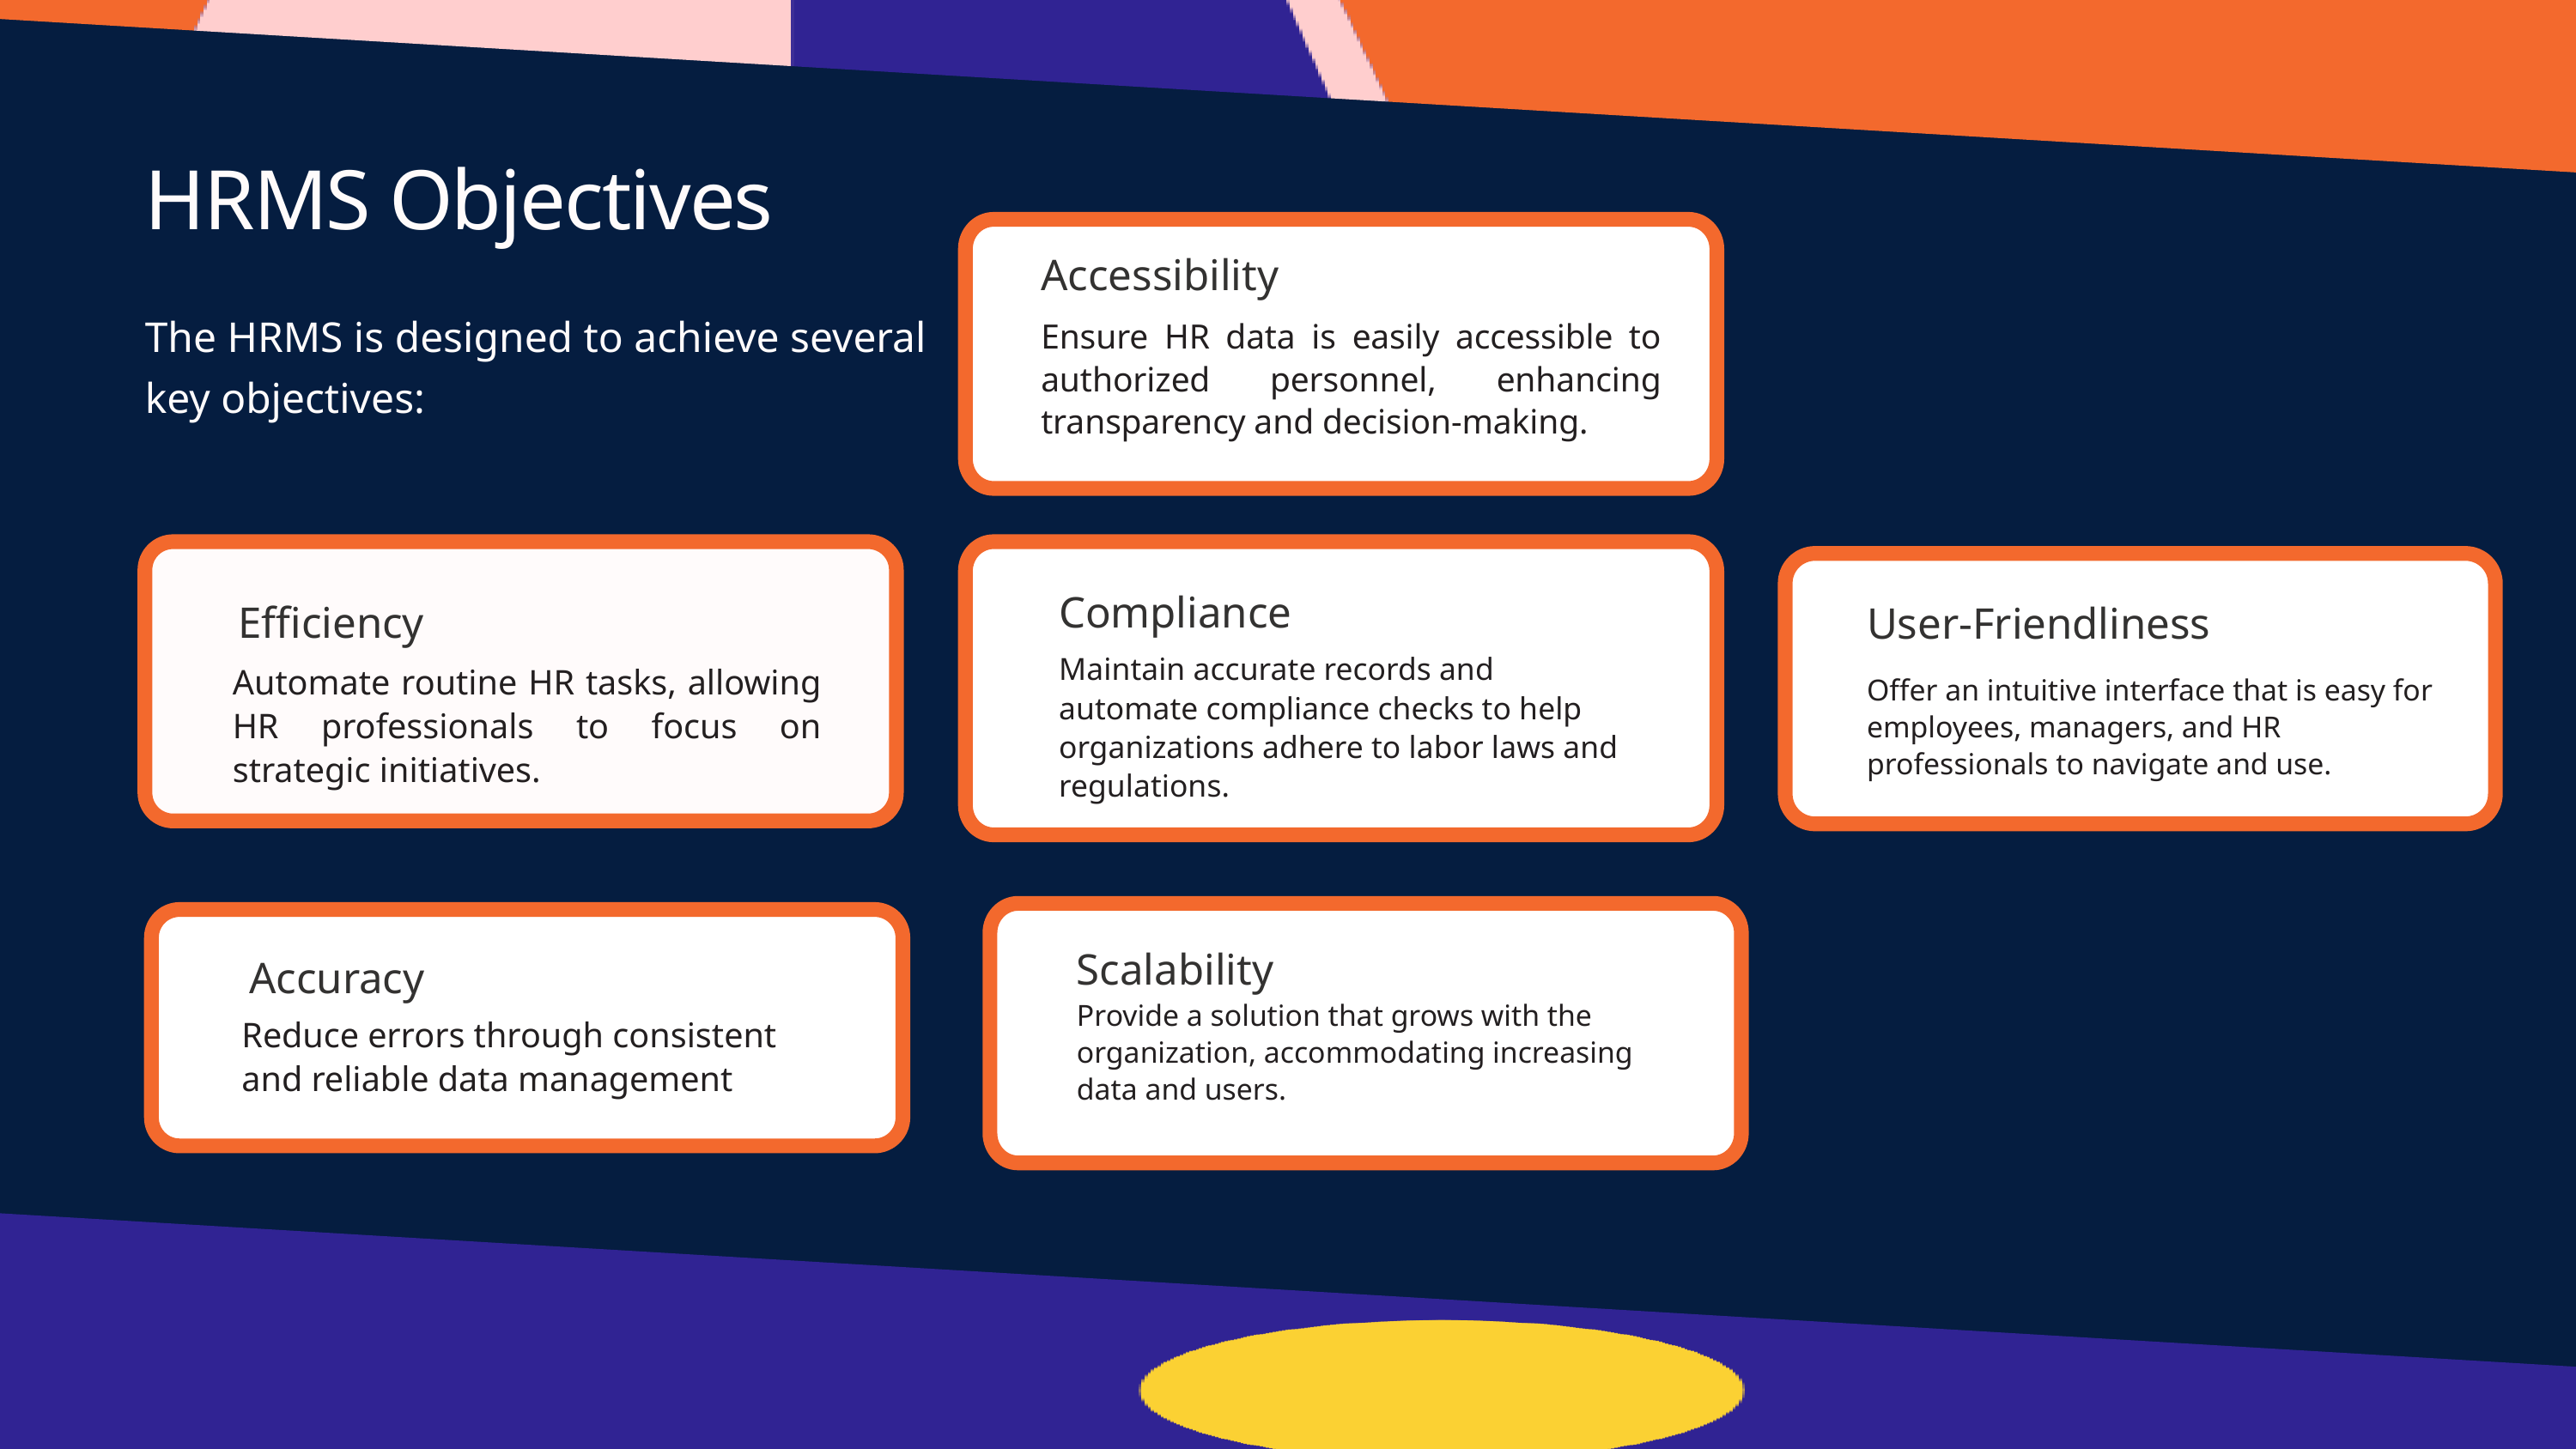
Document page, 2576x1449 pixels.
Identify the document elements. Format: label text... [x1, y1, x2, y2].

text_box [0, 1213, 2576, 1449]
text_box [965, 541, 1717, 835]
text_box The HRMS is designed to achieve several key objectives: [144, 298, 933, 476]
text_box HRMS Objectives [144, 130, 883, 246]
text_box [144, 488, 897, 822]
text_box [965, 219, 1717, 489]
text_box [148, 844, 903, 1146]
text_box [989, 903, 1742, 1163]
text_box [0, 0, 2576, 173]
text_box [1784, 553, 2496, 824]
